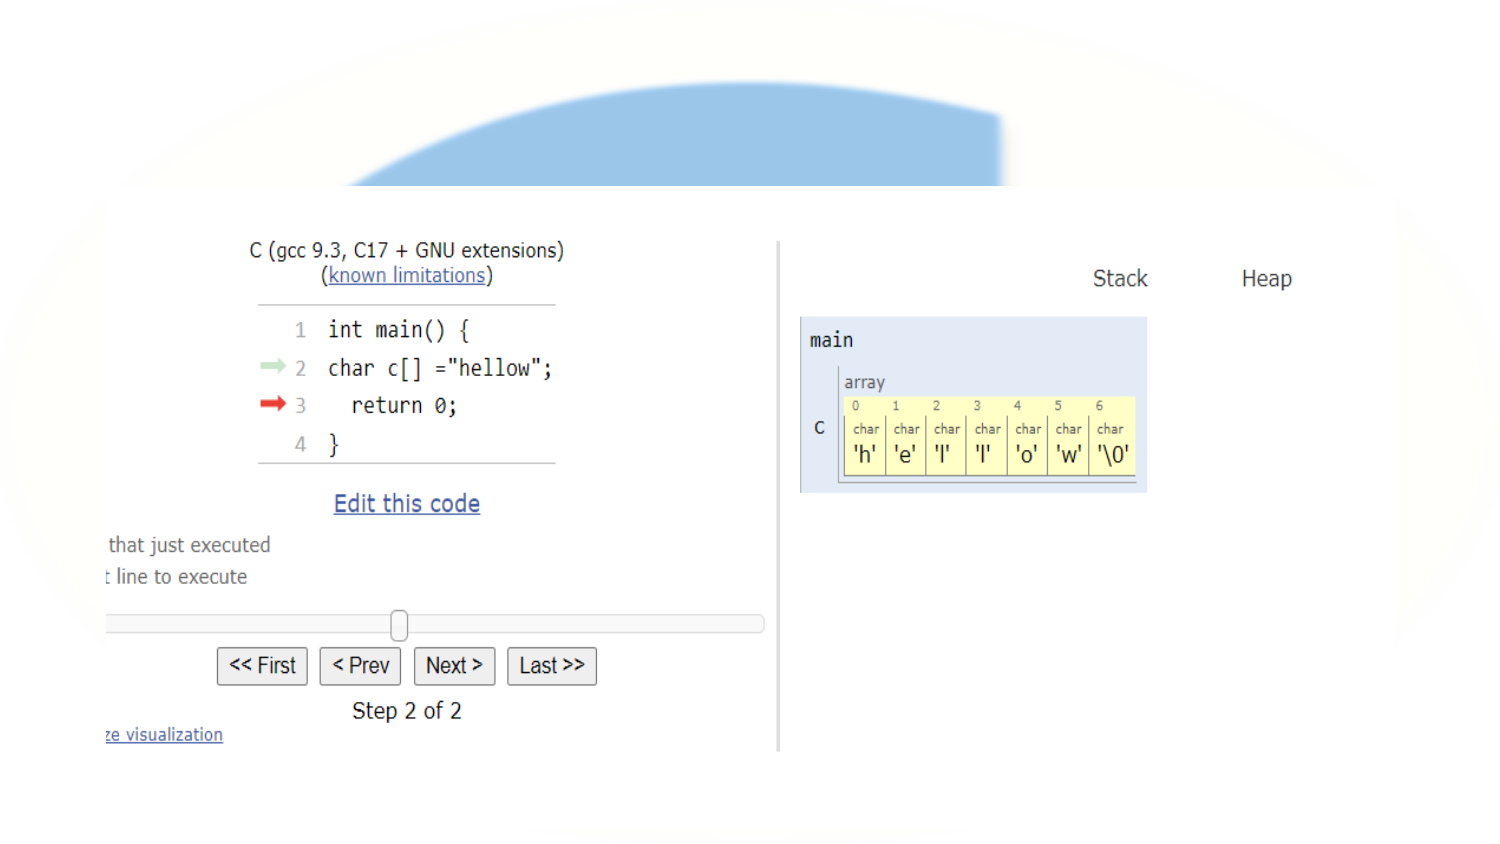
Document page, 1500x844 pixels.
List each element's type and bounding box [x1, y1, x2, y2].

picture [105, 186, 1395, 830]
